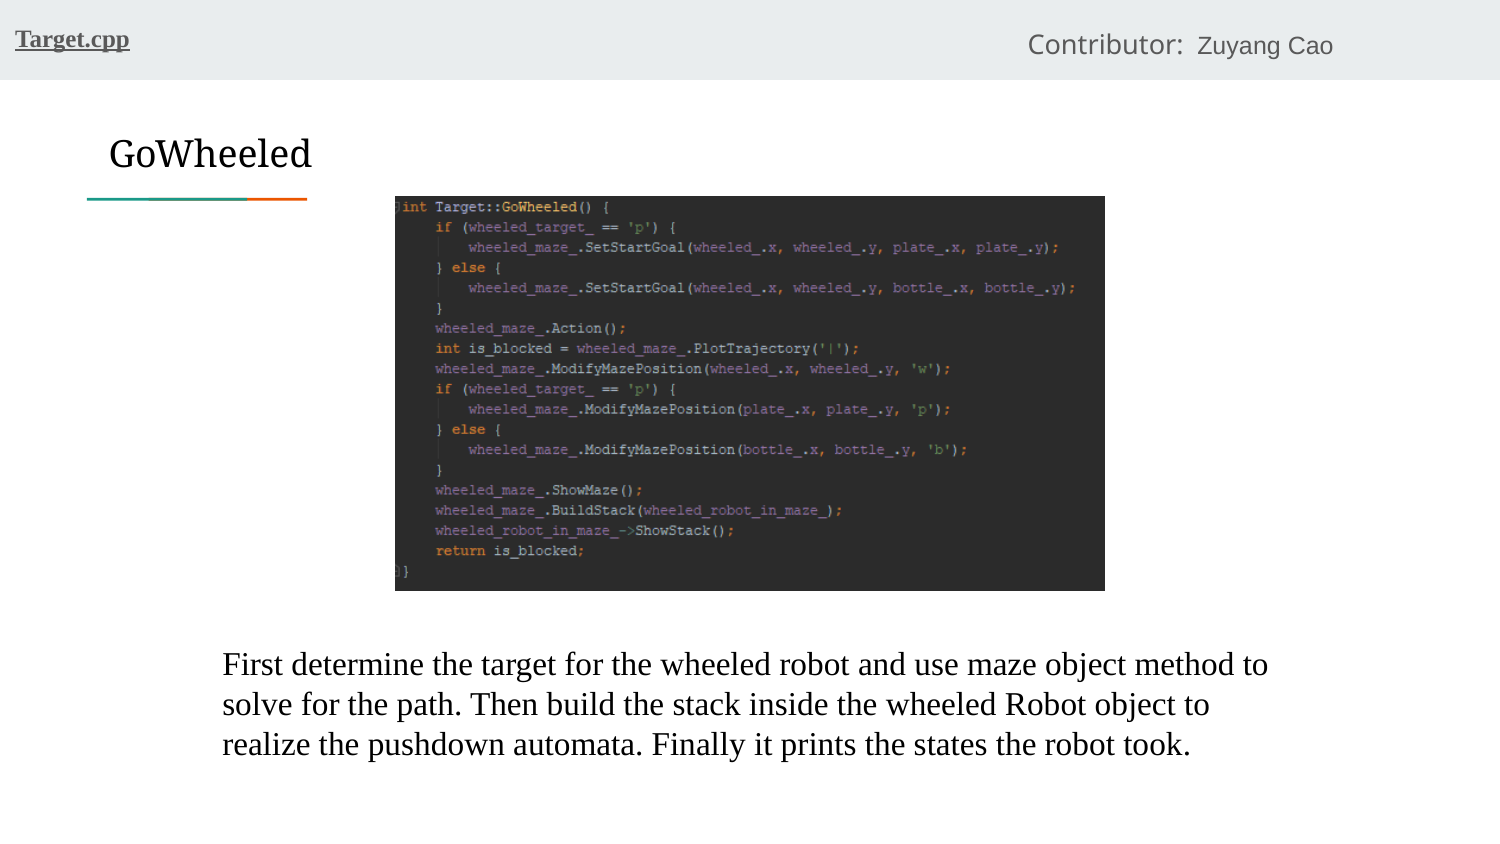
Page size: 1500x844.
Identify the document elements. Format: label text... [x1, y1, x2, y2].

list Contributor: Zuyang Cao [1012, 7, 1493, 77]
text_box First determine the target for the wheeled robot and use maze object method to solve for the path. Then build the stack inside the wheeled Robot object to realize the pushdown automata. Finally it prints the states the robot took. [207, 627, 1319, 787]
picture [395, 196, 1105, 591]
text_box GoWheeled [93, 114, 387, 195]
text_box Target.cpp [0, 7, 480, 77]
